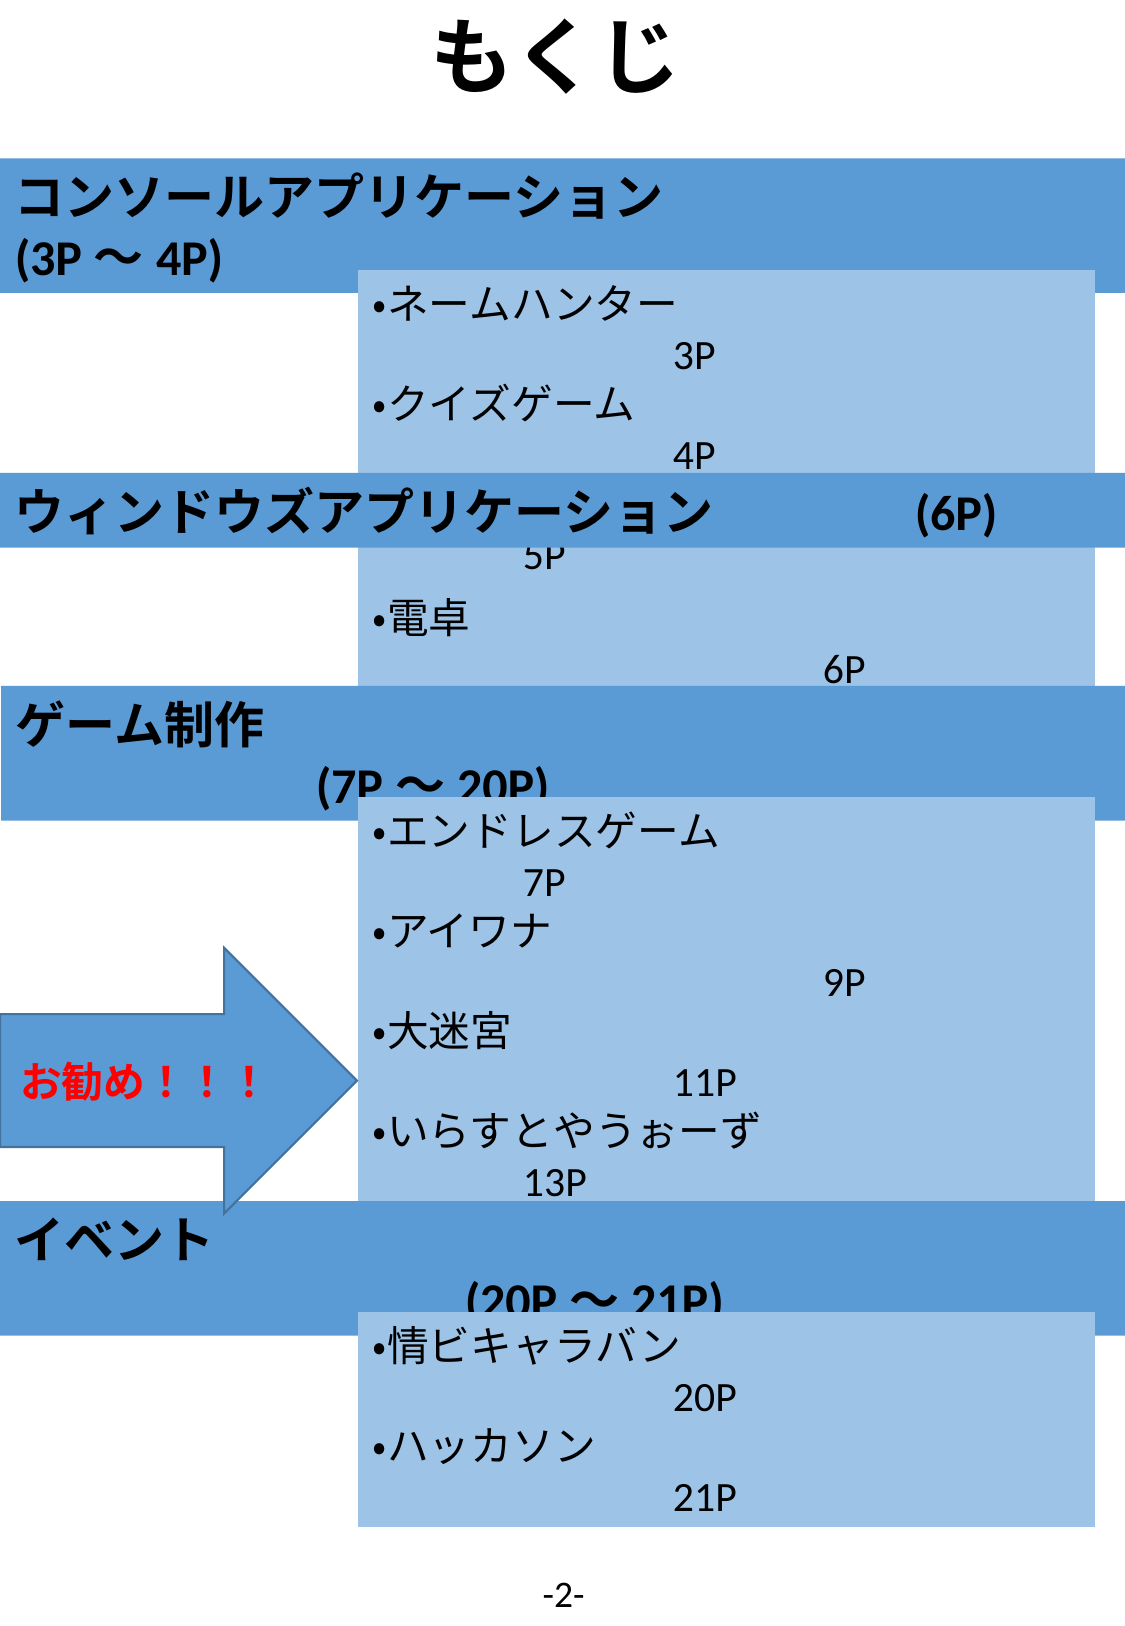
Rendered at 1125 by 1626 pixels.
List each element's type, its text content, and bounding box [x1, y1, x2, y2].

text_box ・エンドレスゲーム 7P ・アイワナ 9P ・大迷宮 11P ・いらすとやうぉーず 13P ・Hit&Blow 15P ・4Keys 17P ・Keep Climbing 19P [358, 797, 1095, 1201]
text_box ・ネームハンター 3P ・クイズゲーム 4P ・オンラインbot 5P [358, 548, 1095, 584]
text_box ・ネームハンター 3P ・クイズゲーム 4P ・オンラインbot 5P [358, 270, 1095, 472]
text_box ウィンドウズアプリケーション (6P) [0, 472, 1125, 548]
text_box -2- [460, 1563, 667, 1623]
title もくじ [415, 0, 712, 122]
text_box ・電卓 6P [358, 584, 1095, 685]
text_box イベント (20P～21P) [0, 1201, 1125, 1336]
text_box ゲーム制作 (7P～20P) [1, 685, 1125, 821]
text_box お勧め！！！ [0, 945, 359, 1216]
text_box ・情ビキャラバン 20P ・ハッカソン 21P [358, 1312, 1095, 1527]
text_box コンソールアプリケーション (3P～4P) [0, 158, 1125, 293]
